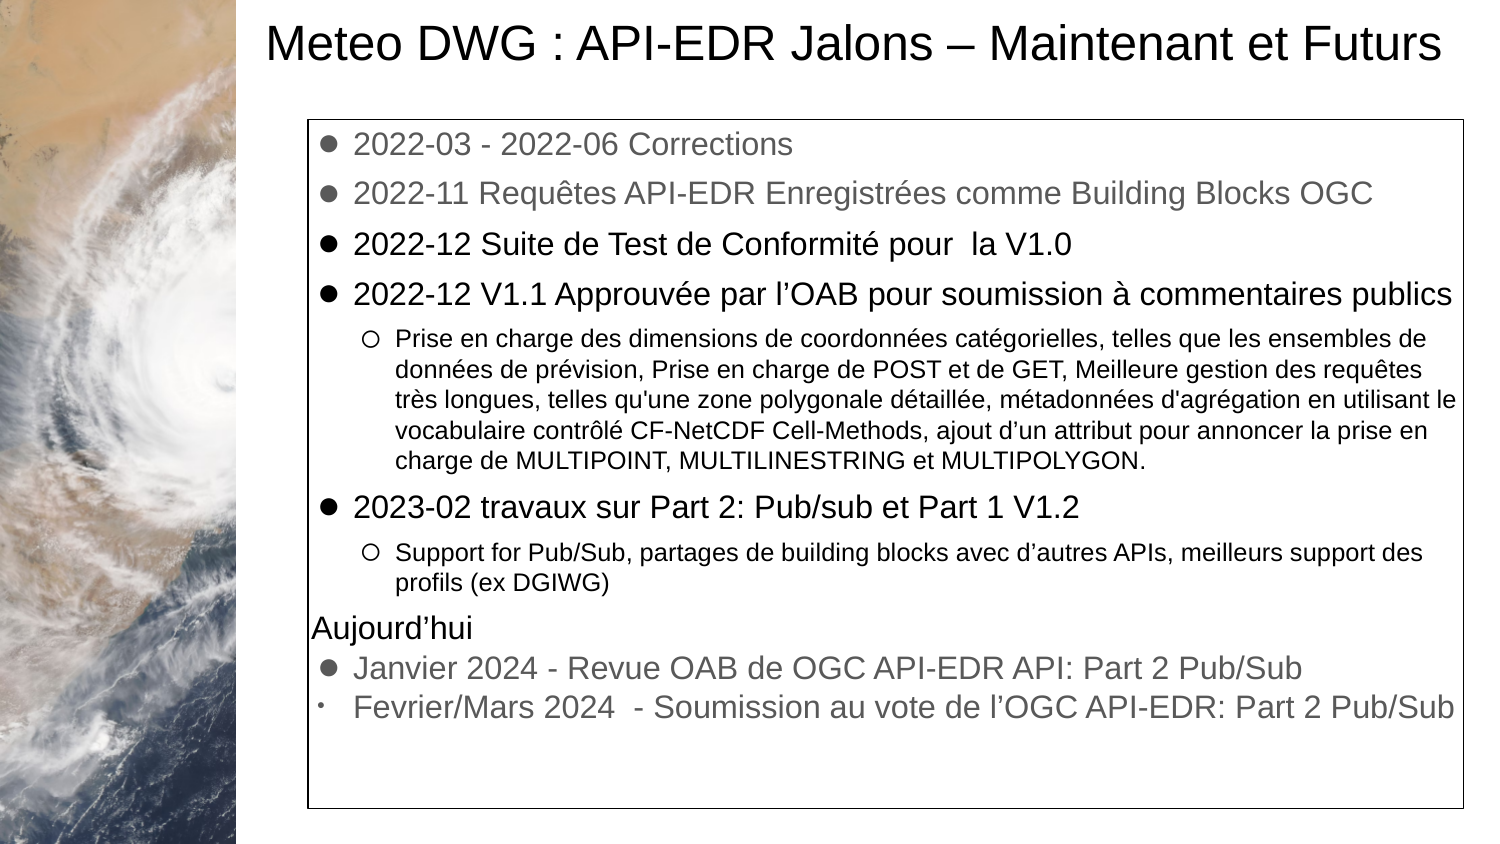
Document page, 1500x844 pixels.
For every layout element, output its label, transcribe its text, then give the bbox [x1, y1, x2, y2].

picture [0, 0, 236, 844]
title Meteo DWG : API-EDR Jalons – Maintenant et Futurs [262, 19, 1500, 108]
list 2022-03 - 2022-06 Corrections 2022-11 Requêtes API-EDR Enregistrées comme Building Blocks OGC 2022-12 Suite de Test de Conformité pour la V1.0 2022-12 V1.1 Approuvée par l’OAB pour soumission à commentaires publics Prise en charge des dimensions de coordonnées catégorielles, telles que les ensembles de données de prévision, Prise en charge de POST et de GET, Meilleure gestion des requêtes très longues, telles qu'une zone polygonale détaillée, métadonnées d'agrégation en utilisant le vocabulaire contrôlé CF-NetCDF Cell-Methods, ajout d’un attribut pour annoncer la prise en charge de MULTIPOINT, MULTILINESTRING et MULTIPOLYGON. 2023-02 travaux sur Part 2: Pub/sub et Part 1 V1.2 Support for Pub/Sub, partages de building blocks avec d’autres APIs, meilleurs support des profils (ex DGIWG) Aujourd’hui Janvier 2024 - Revue OAB de OGC API-EDR API: Part 2 Pub/Sub Fevrier/Mars 2024 - Soumission au vote de l’OGC API-EDR: Part 2 Pub/Sub [307, 119, 1464, 809]
